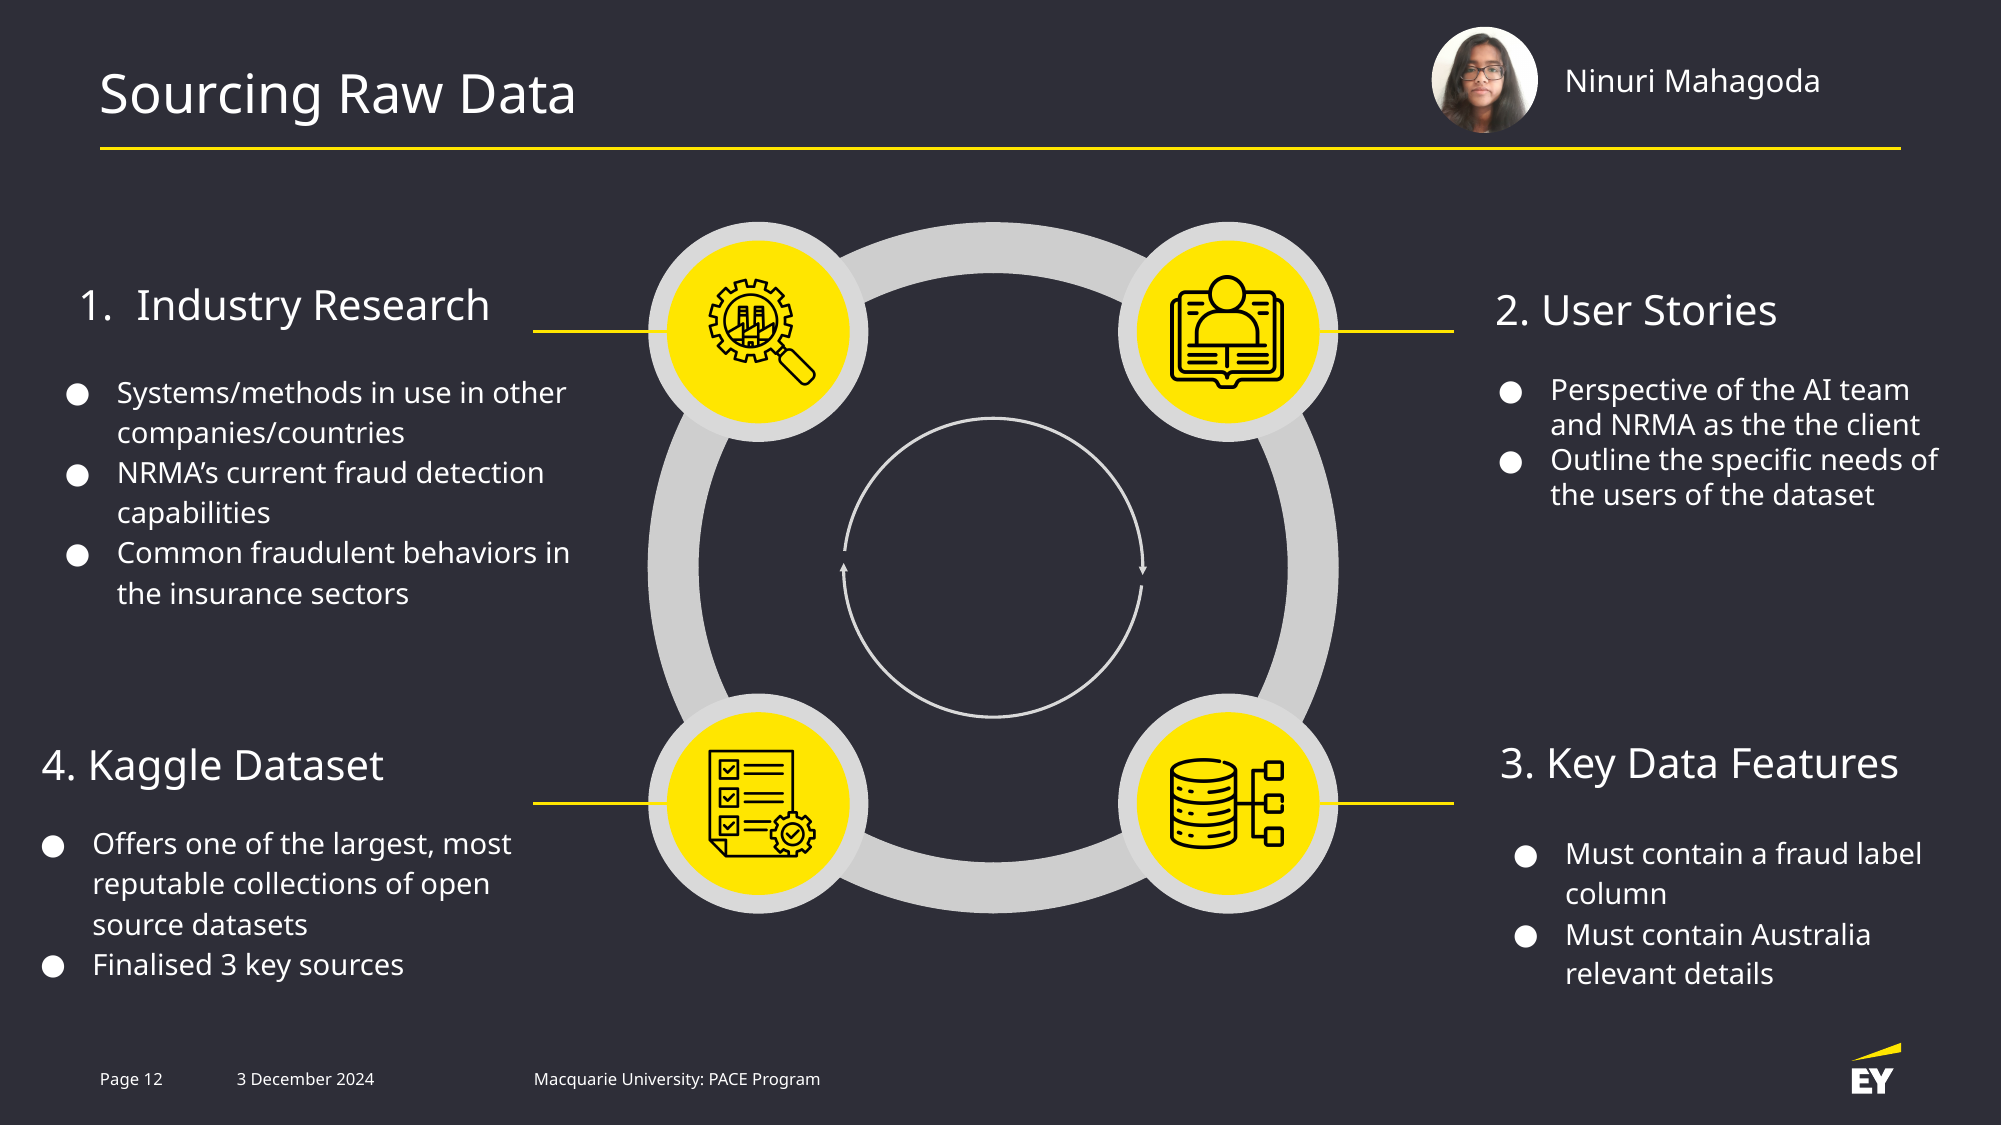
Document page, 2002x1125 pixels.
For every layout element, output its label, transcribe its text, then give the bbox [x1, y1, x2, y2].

picture [1170, 274, 1284, 389]
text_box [647, 221, 1339, 914]
picture [1170, 746, 1284, 861]
text_box 3. Key Data Features [1485, 700, 1953, 805]
picture [705, 274, 819, 389]
text_box Perspective of the AI team and NRMA as the the client Outline the specific needs of the users of the dataset [1476, 328, 1970, 554]
text_box 4. Kaggle Dataset [26, 711, 520, 788]
text_box Ninuri Mahagoda [1549, 45, 1901, 114]
text_box Must contain a fraud label column Must contain Australia relevant details [1476, 805, 2001, 1016]
picture [705, 746, 819, 861]
title Sourcing Raw Data [100, 48, 1901, 146]
text_box 2. User Stories [1480, 280, 1874, 328]
text_box Offers one of the largest, most reputable collections of open source datasets Finalised 3 key sources [0, 788, 533, 1014]
text_box Industry Research [38, 280, 507, 327]
text_box Systems/methods in use in other companies/countries NRMA’s current fraud detection capabilities Common fraudulent behaviors in the insurance sectors [26, 331, 615, 647]
picture [1431, 26, 1539, 134]
